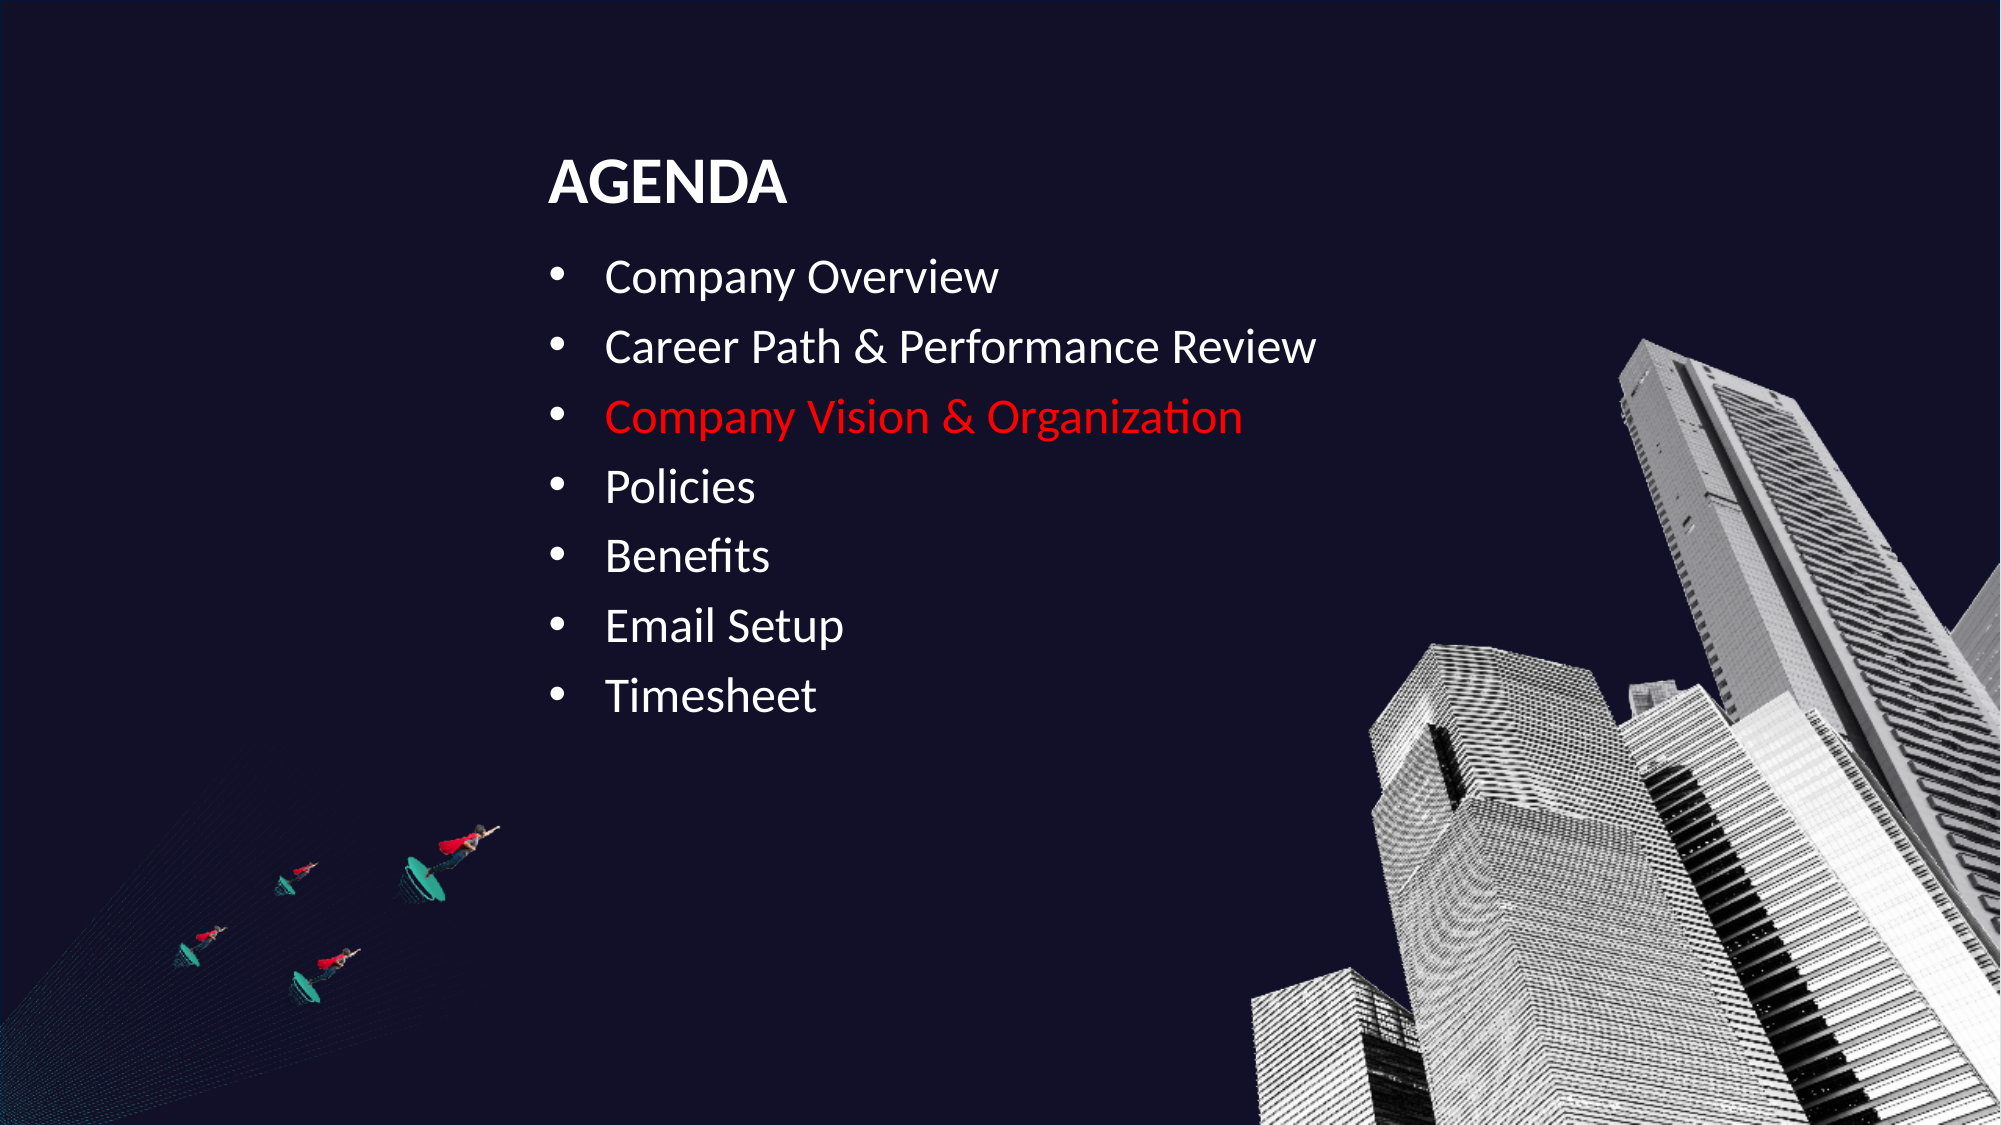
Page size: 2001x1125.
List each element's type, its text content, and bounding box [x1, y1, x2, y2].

title AGENDA [524, 130, 1288, 228]
picture [1187, 276, 2000, 1125]
list Company Overview Career Path & Performance Review Company Vision & Organization Policies Benefits Email Setup Timesheet [524, 228, 1615, 807]
picture [0, 668, 610, 1125]
